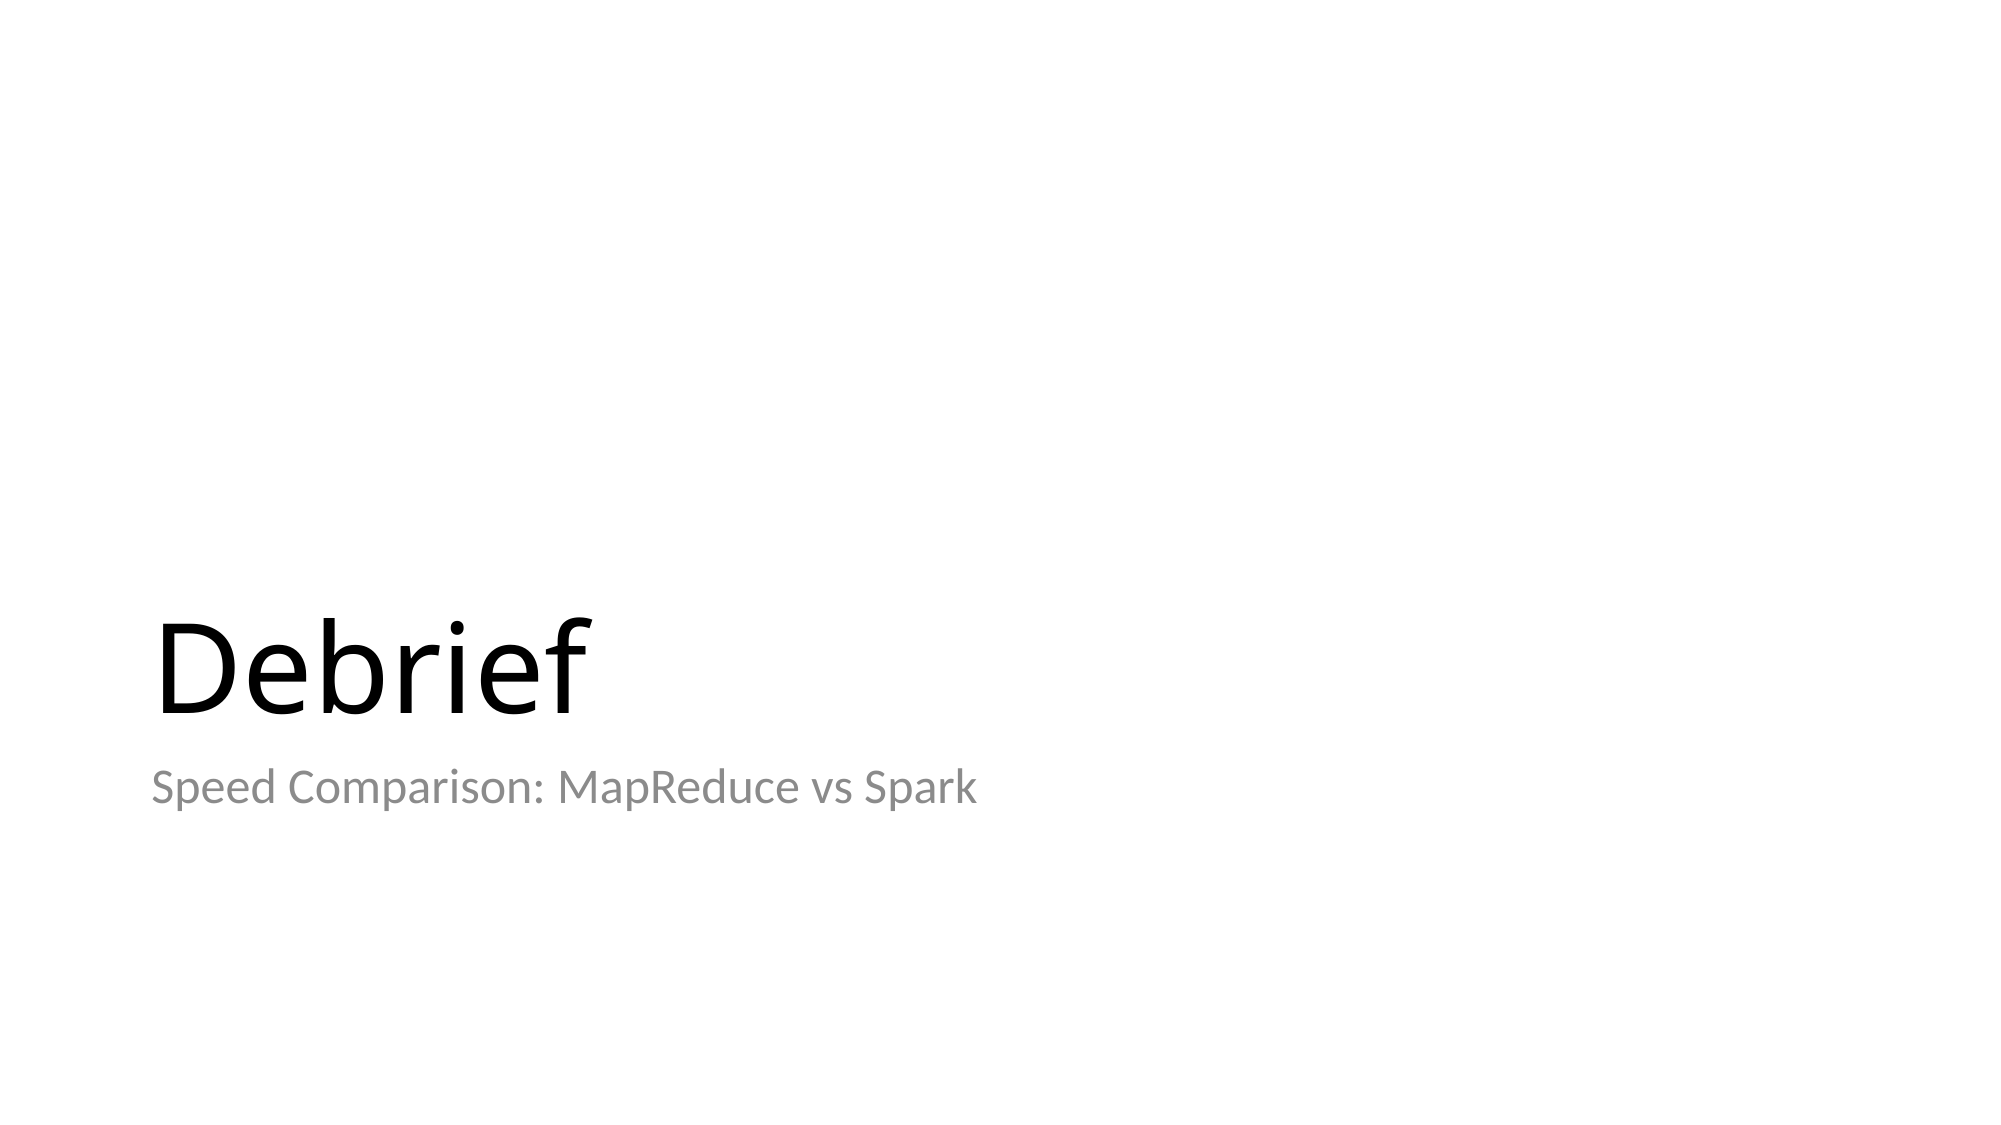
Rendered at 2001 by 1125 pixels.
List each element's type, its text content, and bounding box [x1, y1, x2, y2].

list Speed Comparison: MapReduce vs Spark [136, 752, 1862, 999]
title Debrief [136, 280, 1862, 749]
